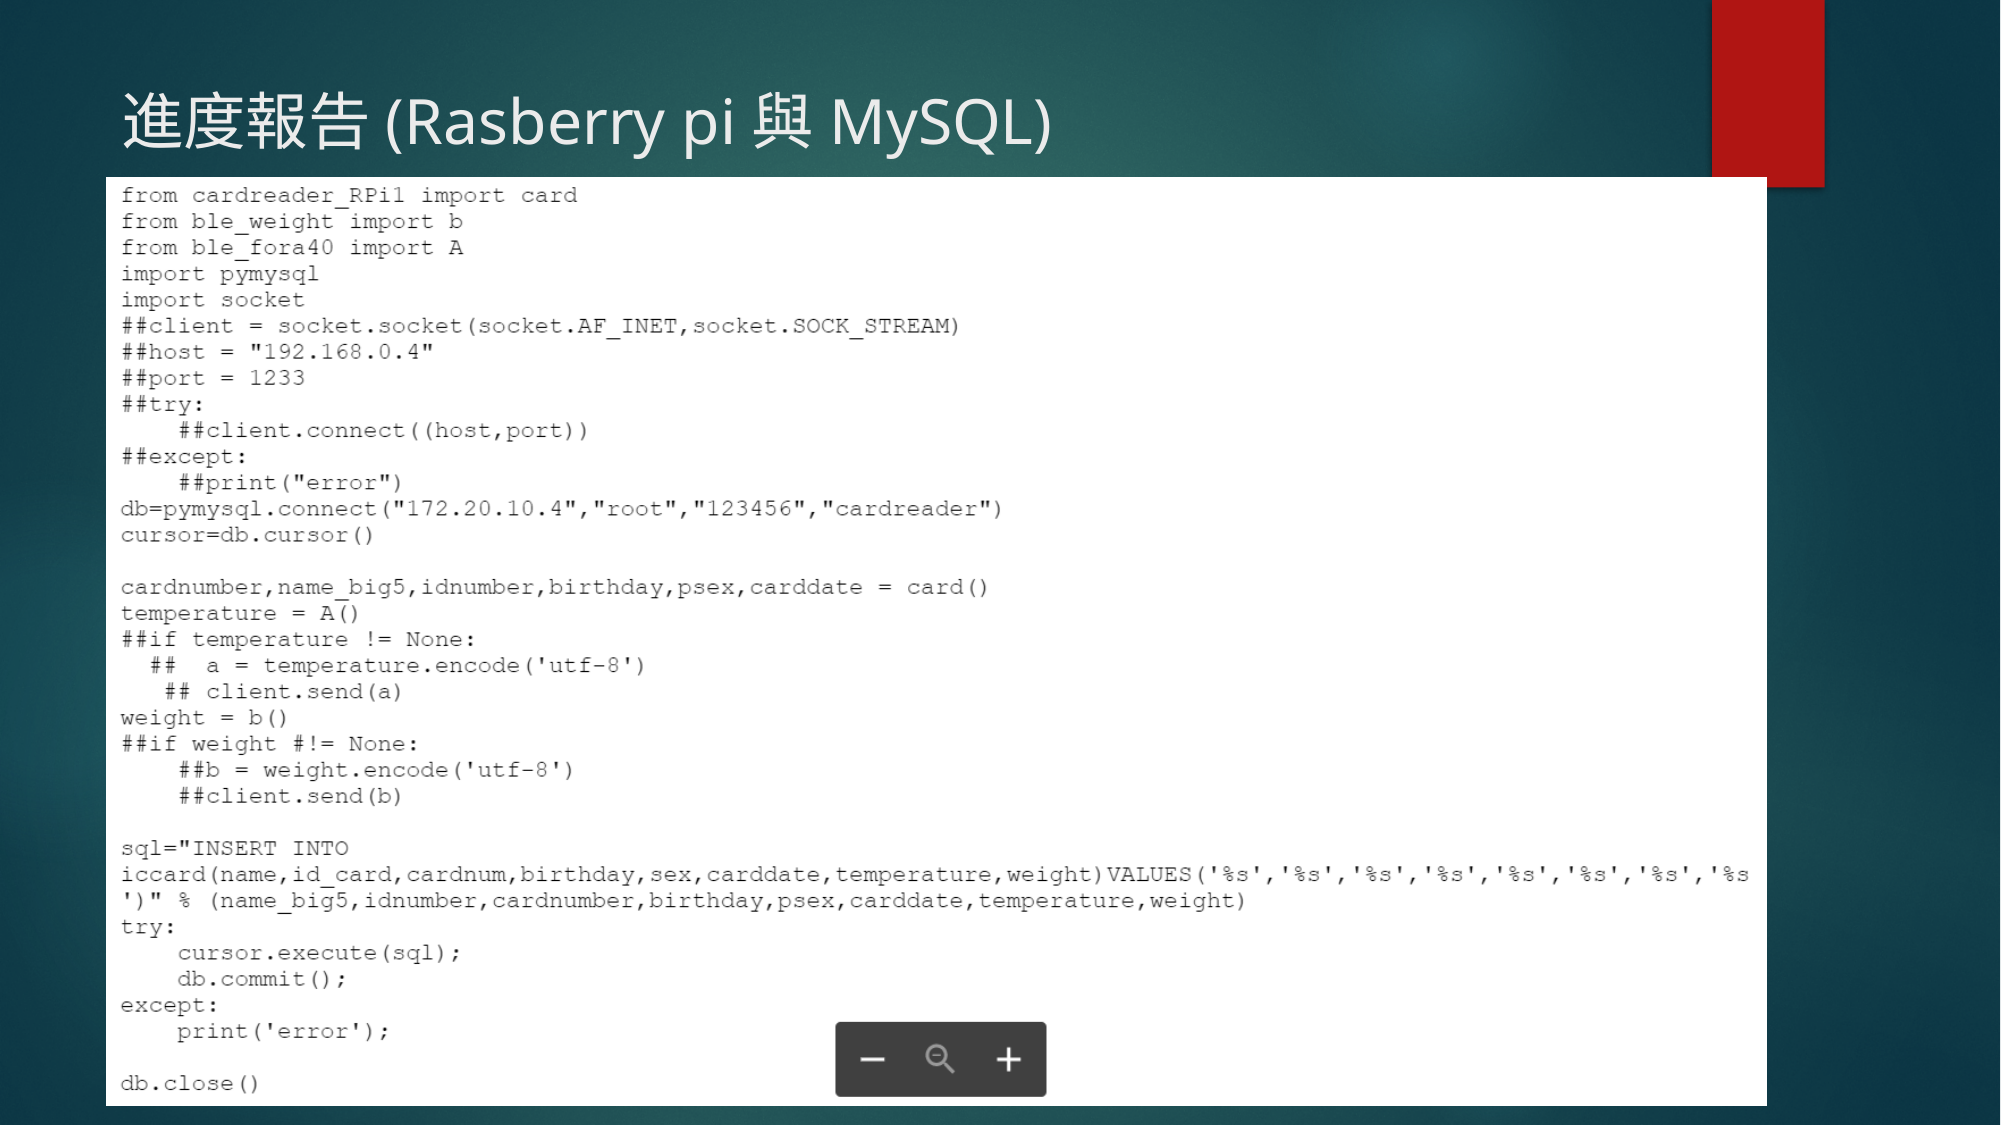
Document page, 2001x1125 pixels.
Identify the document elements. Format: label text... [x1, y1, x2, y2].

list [105, 177, 1767, 1106]
picture [0, 0, 2001, 1125]
title 進度報告(Rasberry pi與MySQL) [106, 74, 1711, 149]
